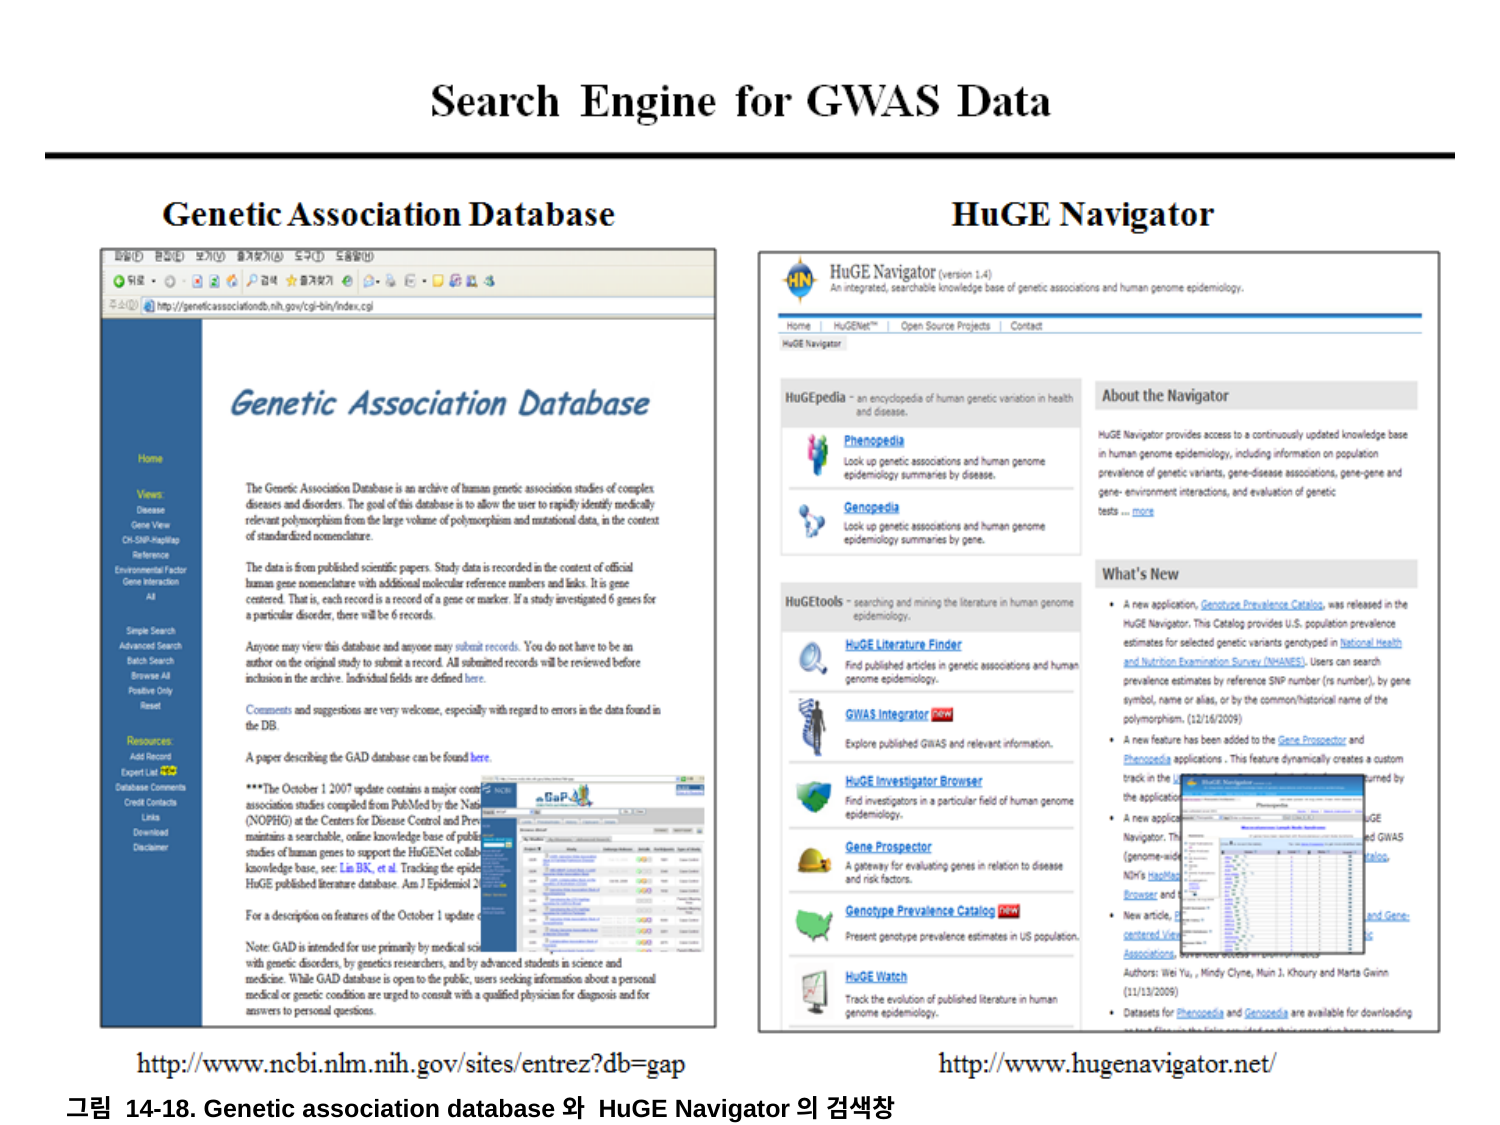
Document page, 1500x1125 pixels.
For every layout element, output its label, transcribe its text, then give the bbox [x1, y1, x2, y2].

text_box 그림 14-18. Genetic association database와 HuGE Navigator의 검색창 [51, 1112, 1282, 1125]
picture [44, 46, 1455, 1104]
